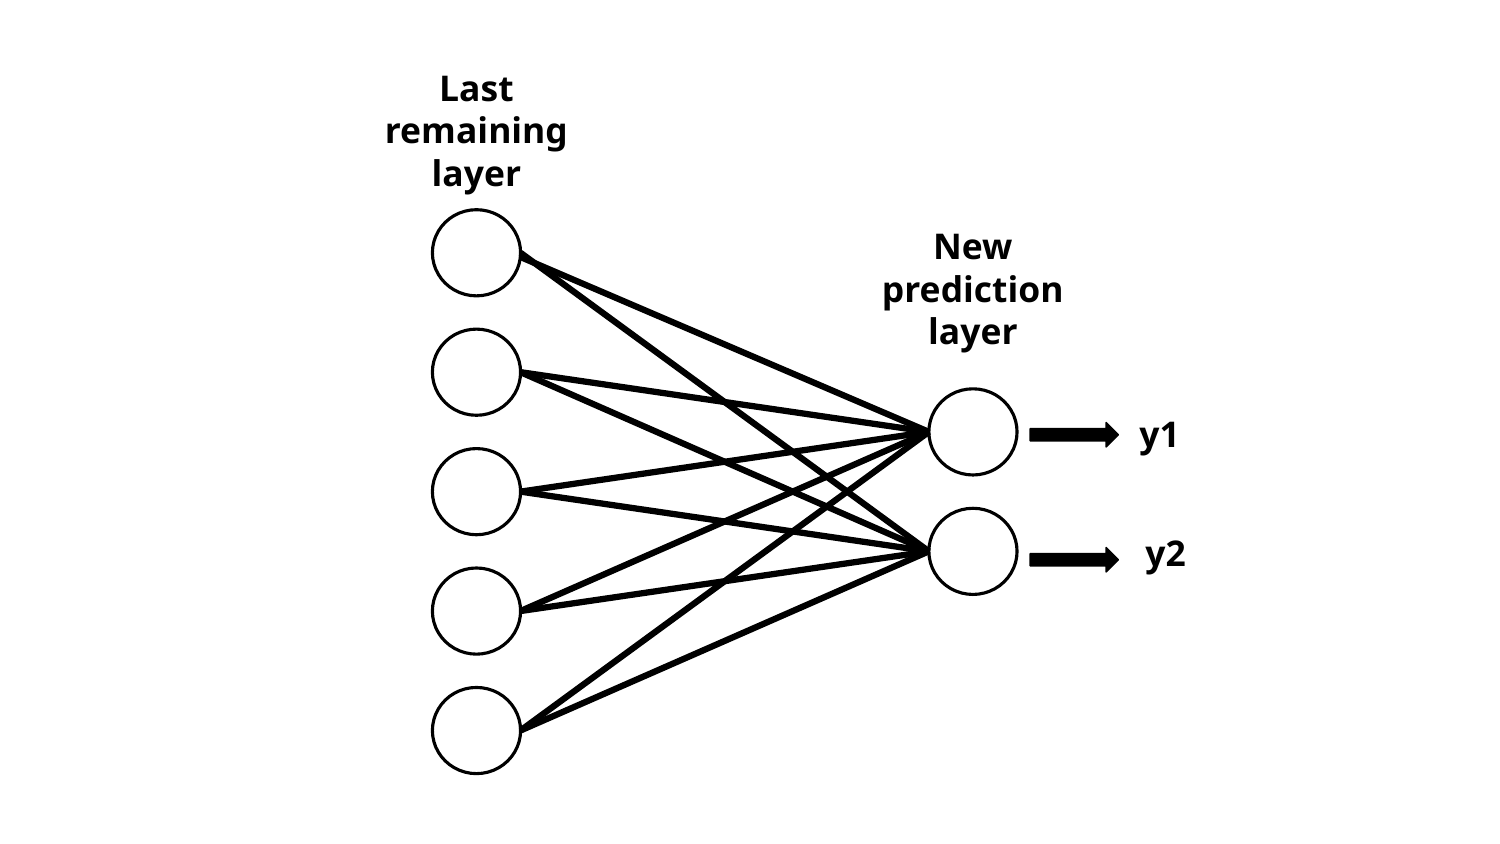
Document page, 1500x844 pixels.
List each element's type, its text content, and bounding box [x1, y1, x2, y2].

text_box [520, 252, 930, 371]
text_box [432, 329, 514, 416]
text_box y2 [1115, 516, 1216, 587]
text_box [935, 508, 1018, 595]
text_box [432, 209, 521, 296]
text_box [432, 567, 514, 655]
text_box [520, 491, 930, 550]
text_box [1030, 422, 1119, 447]
text_box Last remaining layer [367, 51, 586, 198]
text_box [520, 371, 930, 491]
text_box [520, 551, 929, 731]
text_box [432, 687, 520, 774]
text_box [935, 388, 1018, 475]
text_box New prediction layer [863, 209, 1083, 356]
text_box [432, 448, 513, 535]
text_box [1030, 547, 1119, 572]
text_box y1 [1109, 396, 1210, 468]
